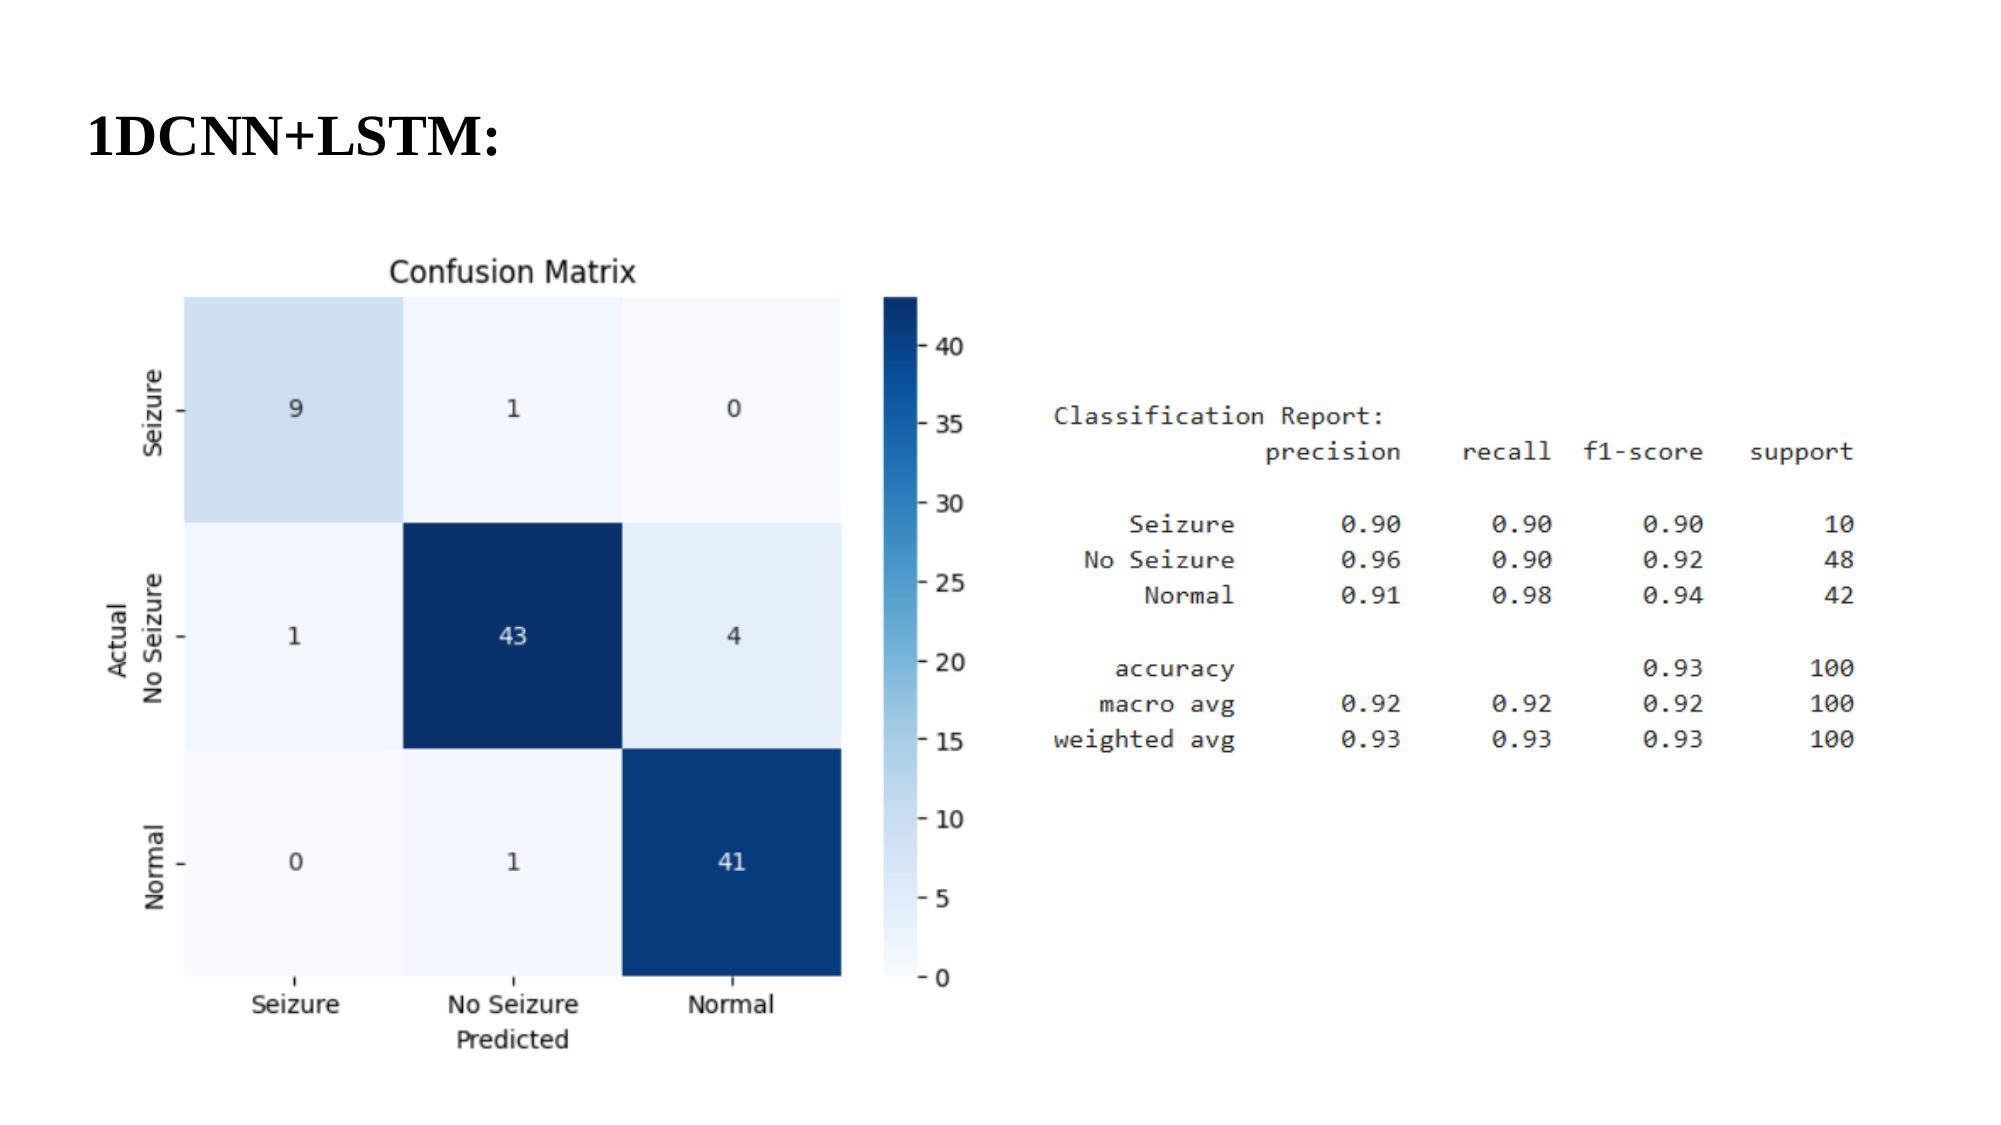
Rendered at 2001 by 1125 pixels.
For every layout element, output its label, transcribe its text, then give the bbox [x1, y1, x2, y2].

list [95, 245, 980, 1067]
title 1DCNN+LSTM: [71, 27, 1797, 246]
picture [1028, 372, 1921, 790]
